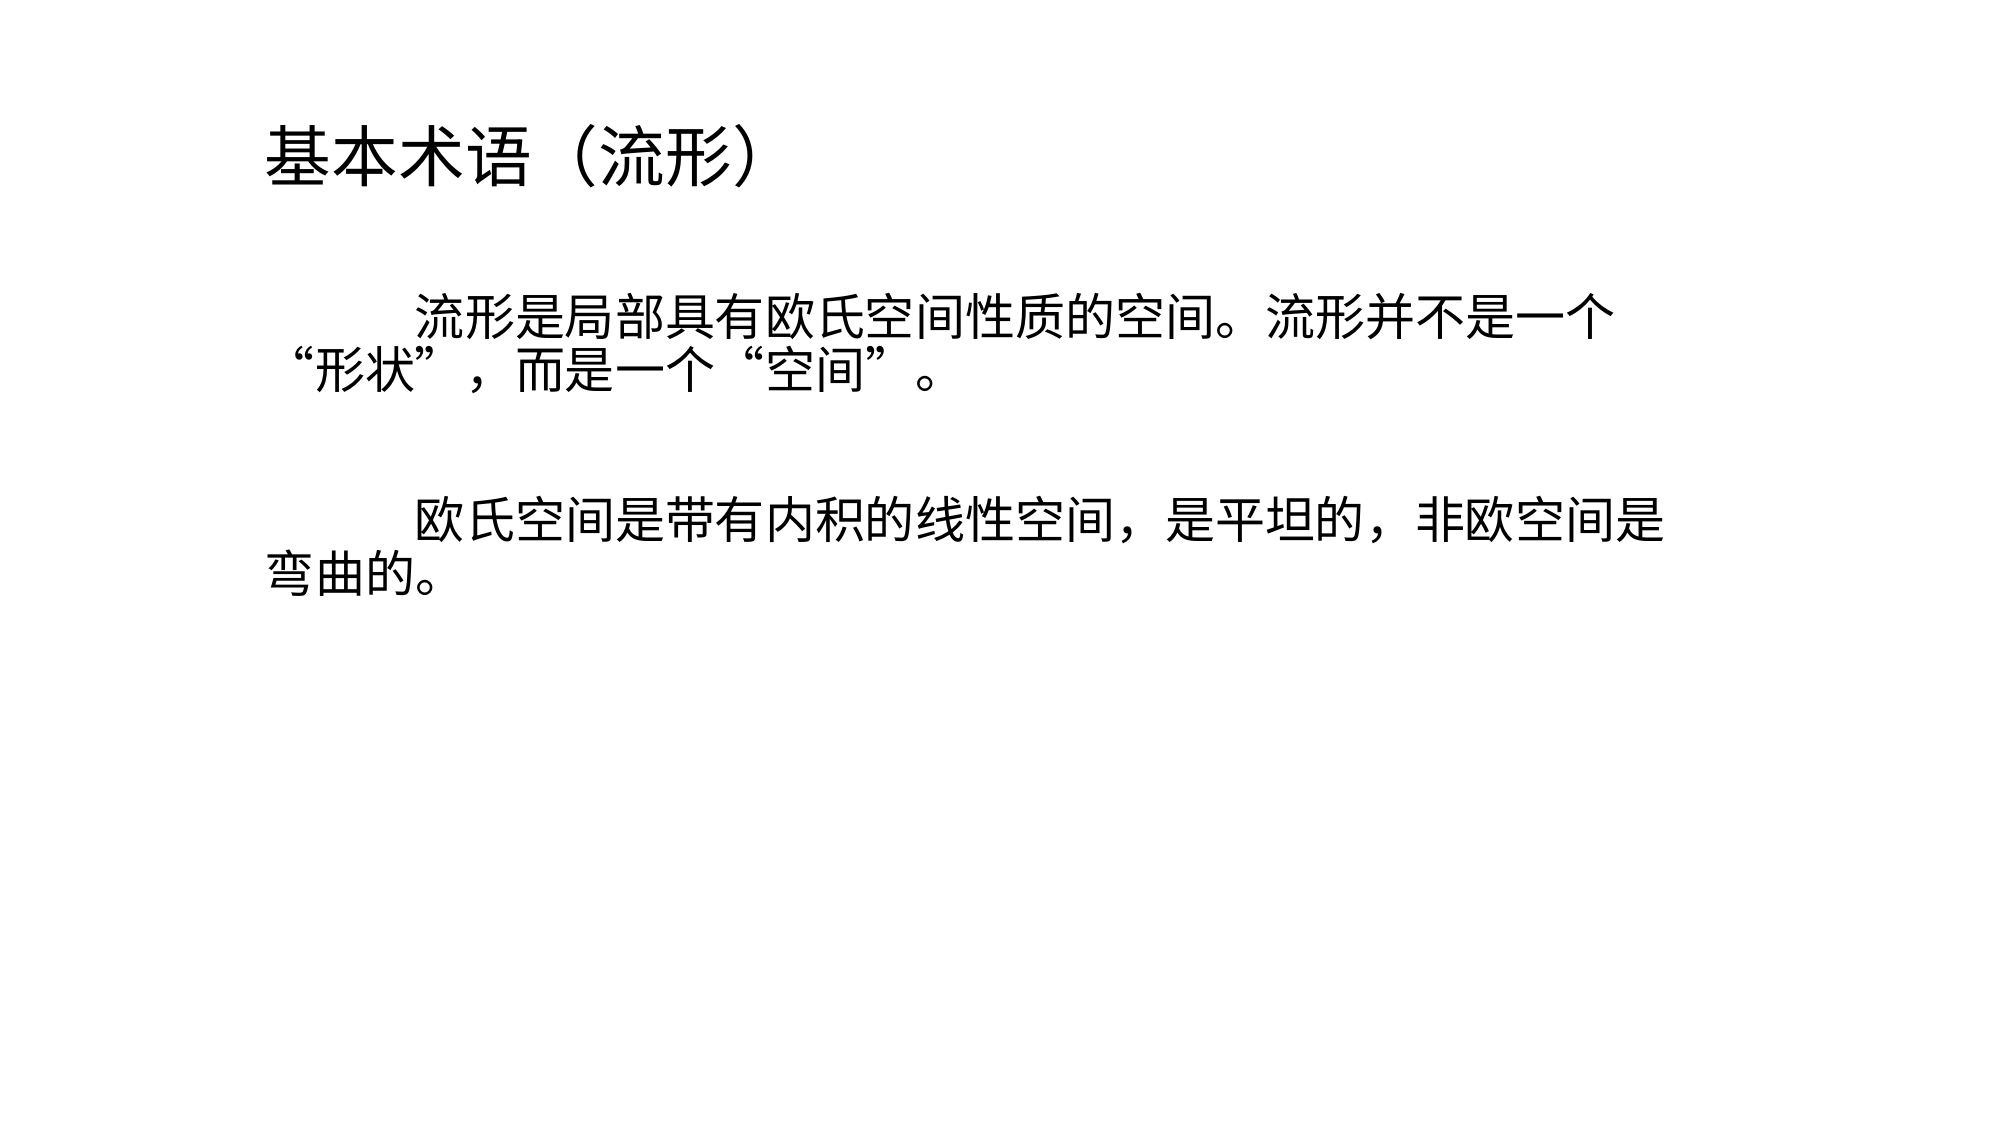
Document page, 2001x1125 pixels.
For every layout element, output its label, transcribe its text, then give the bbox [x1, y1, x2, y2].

subtitle 基本术语（流形） 流形是局部具有欧氏空间性质的空间。流形并不是一个“形状”，而是一个“空间”。 欧氏空间是带有内积的线性空间，是平坦的，非欧空间是弯曲的。 [249, 116, 1688, 951]
